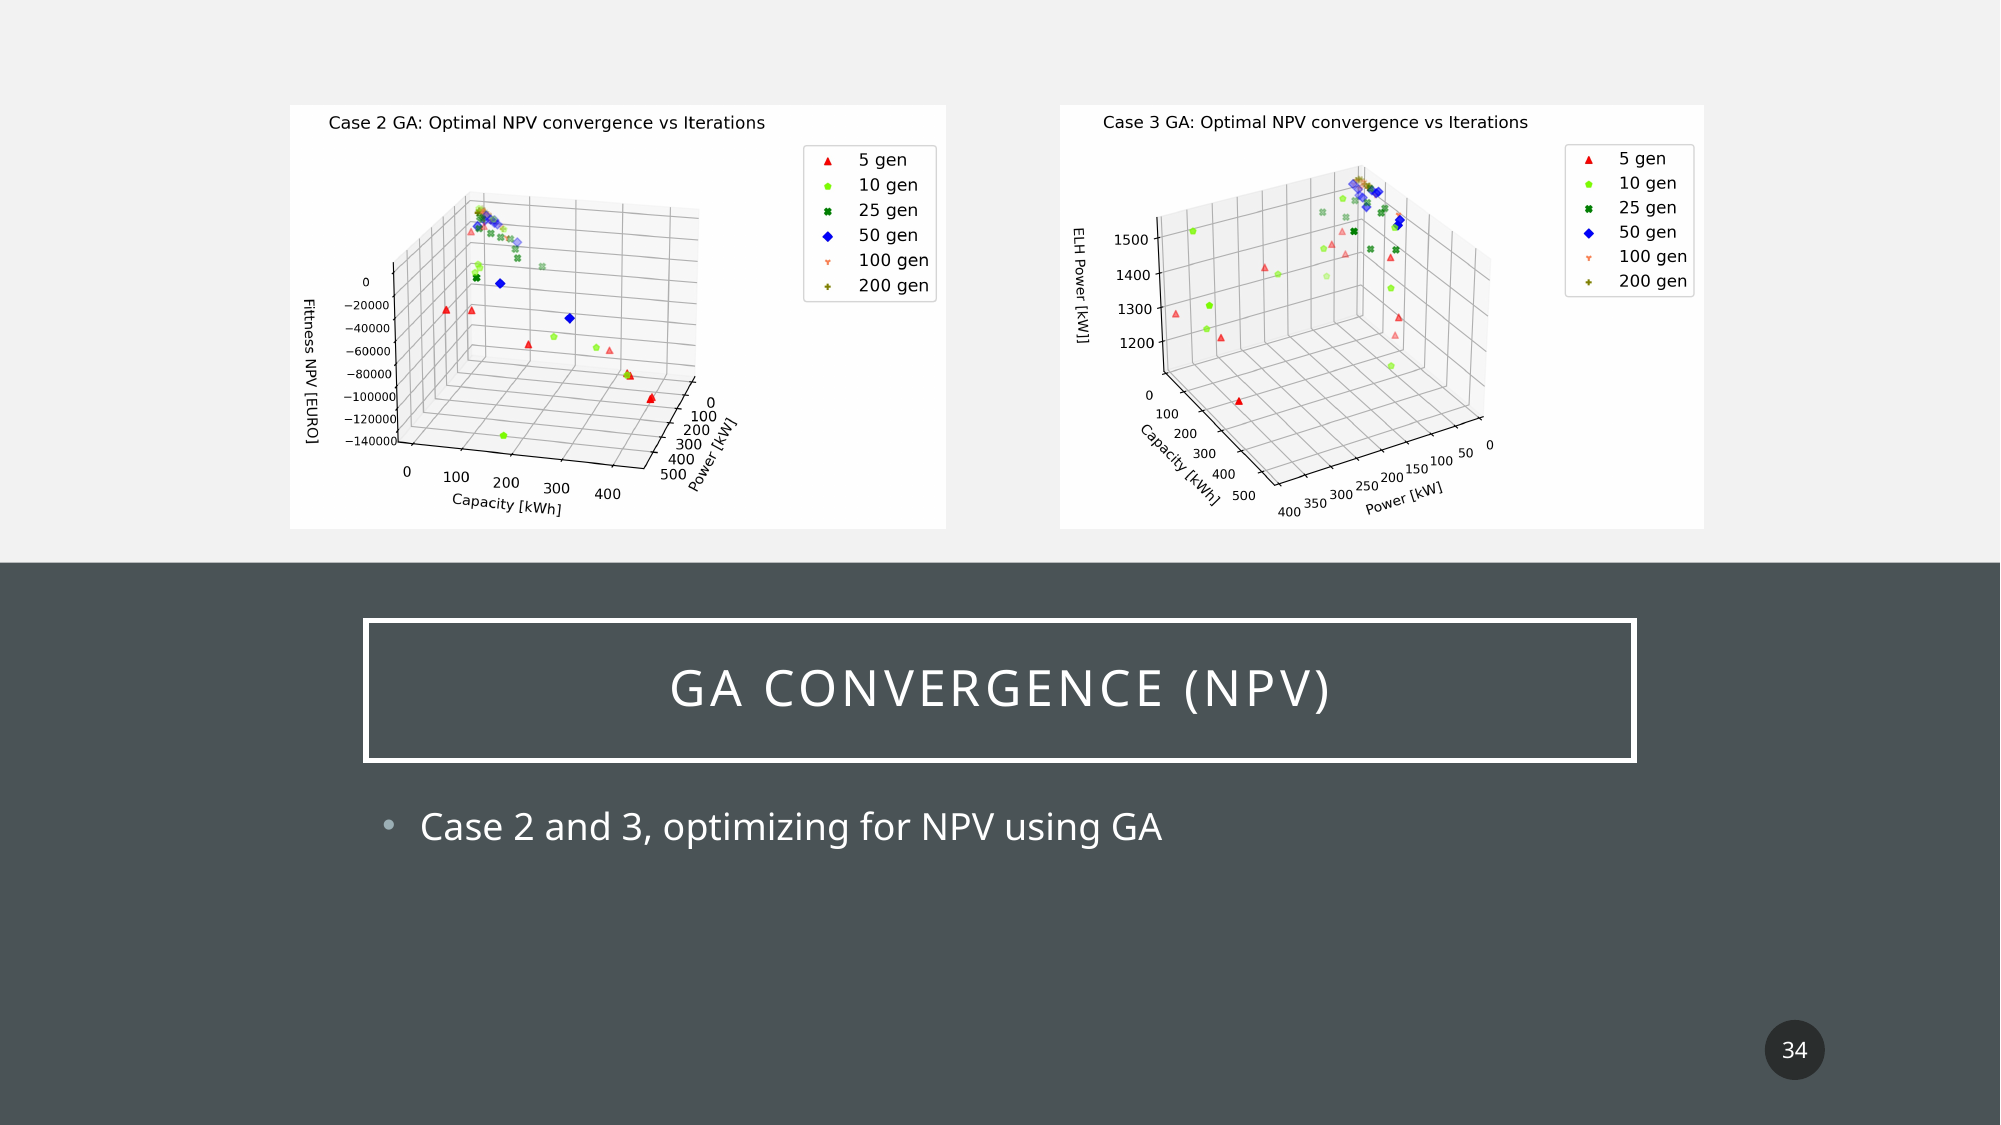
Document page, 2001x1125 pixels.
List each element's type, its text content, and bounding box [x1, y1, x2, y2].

picture [1060, 105, 1704, 529]
title GA Convergence (NPV) [363, 618, 1637, 763]
text_box [0, 562, 2000, 1125]
picture [290, 105, 946, 529]
list Case 2 and 3, optimizing for NPV using GA [367, 794, 1633, 1004]
slide_number 34 [1764, 1019, 1825, 1080]
text_box [0, 0, 2000, 562]
